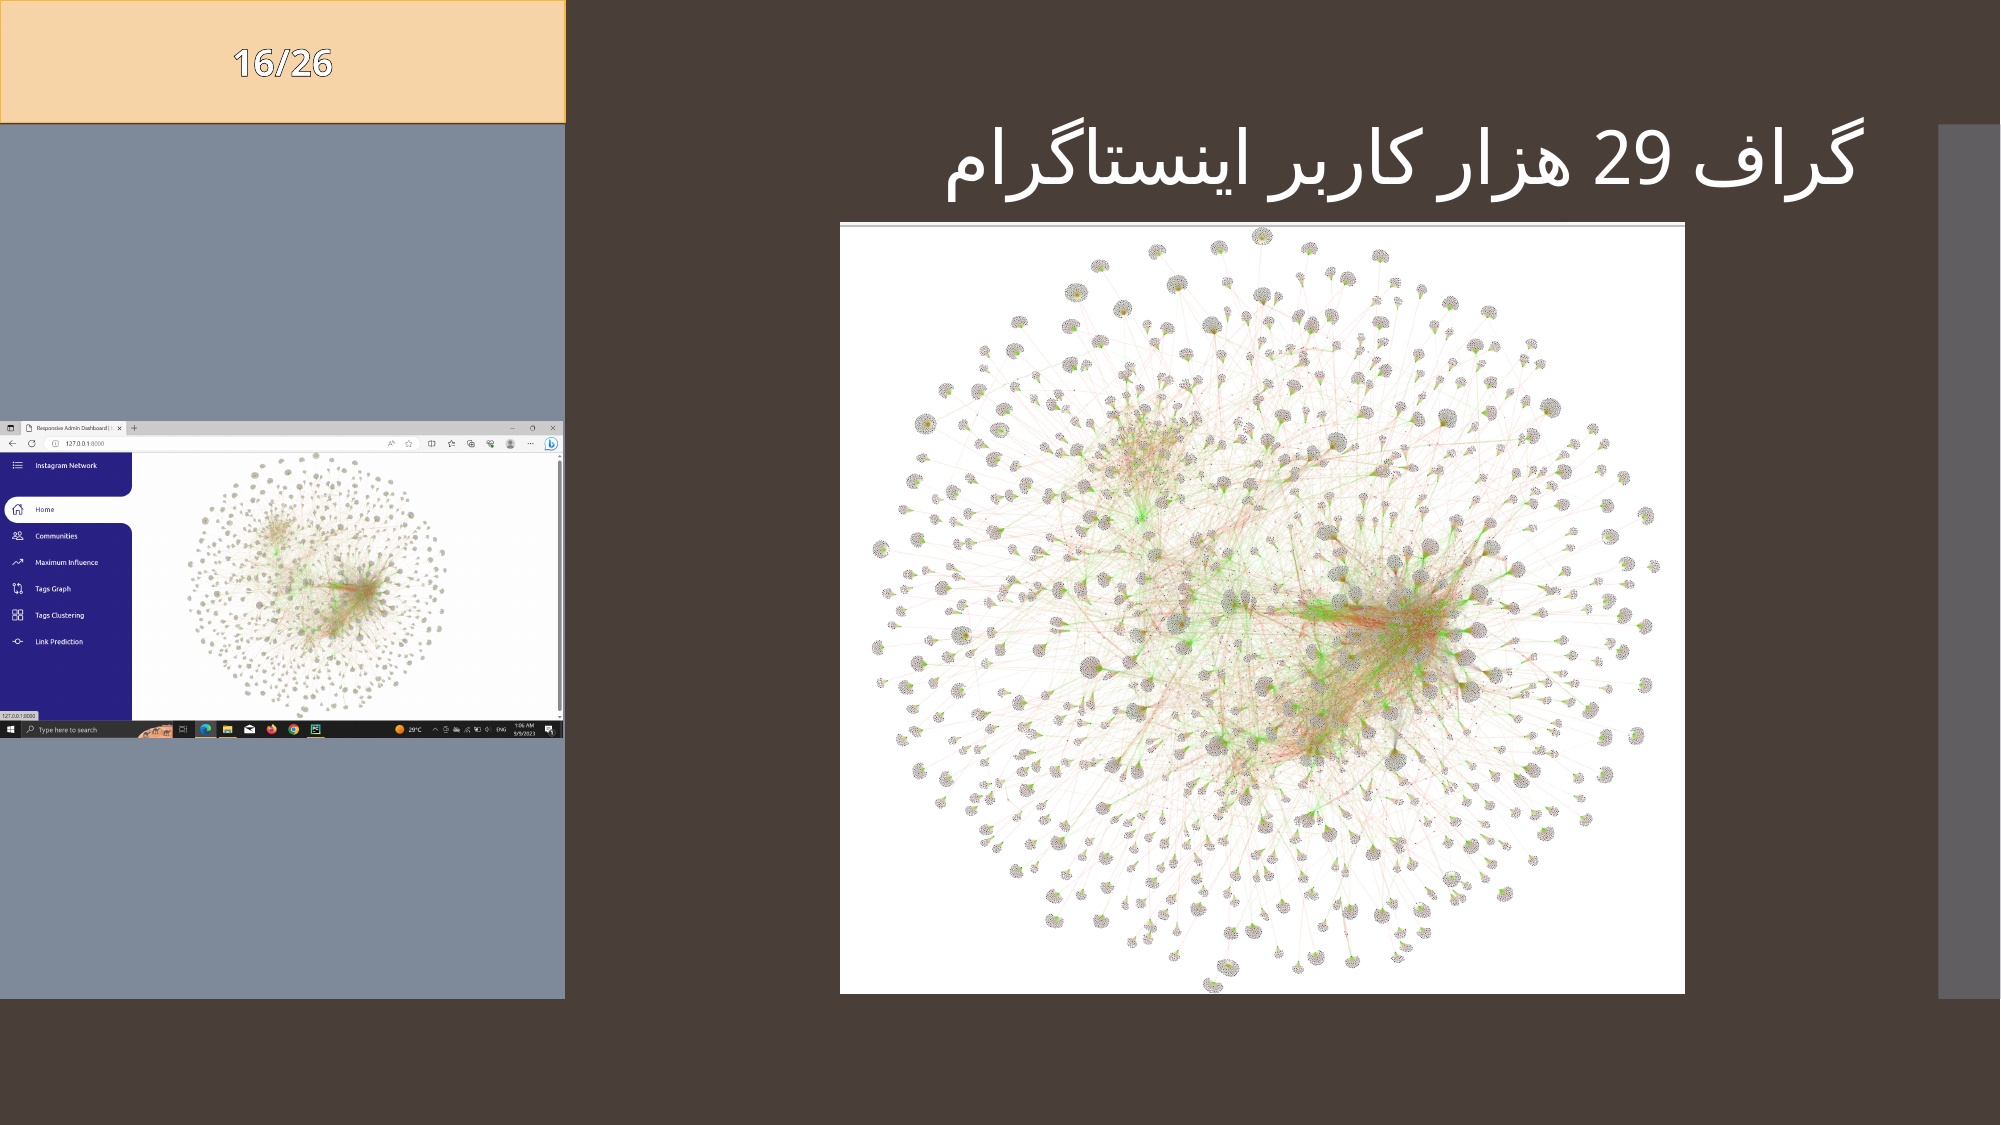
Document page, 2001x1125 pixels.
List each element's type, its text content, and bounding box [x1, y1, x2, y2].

picture [0, 420, 564, 739]
title گراف 29 هزار کاربر اینستاگرام [854, 74, 1879, 247]
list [840, 221, 1686, 995]
text_box 16/26 [0, 0, 566, 123]
